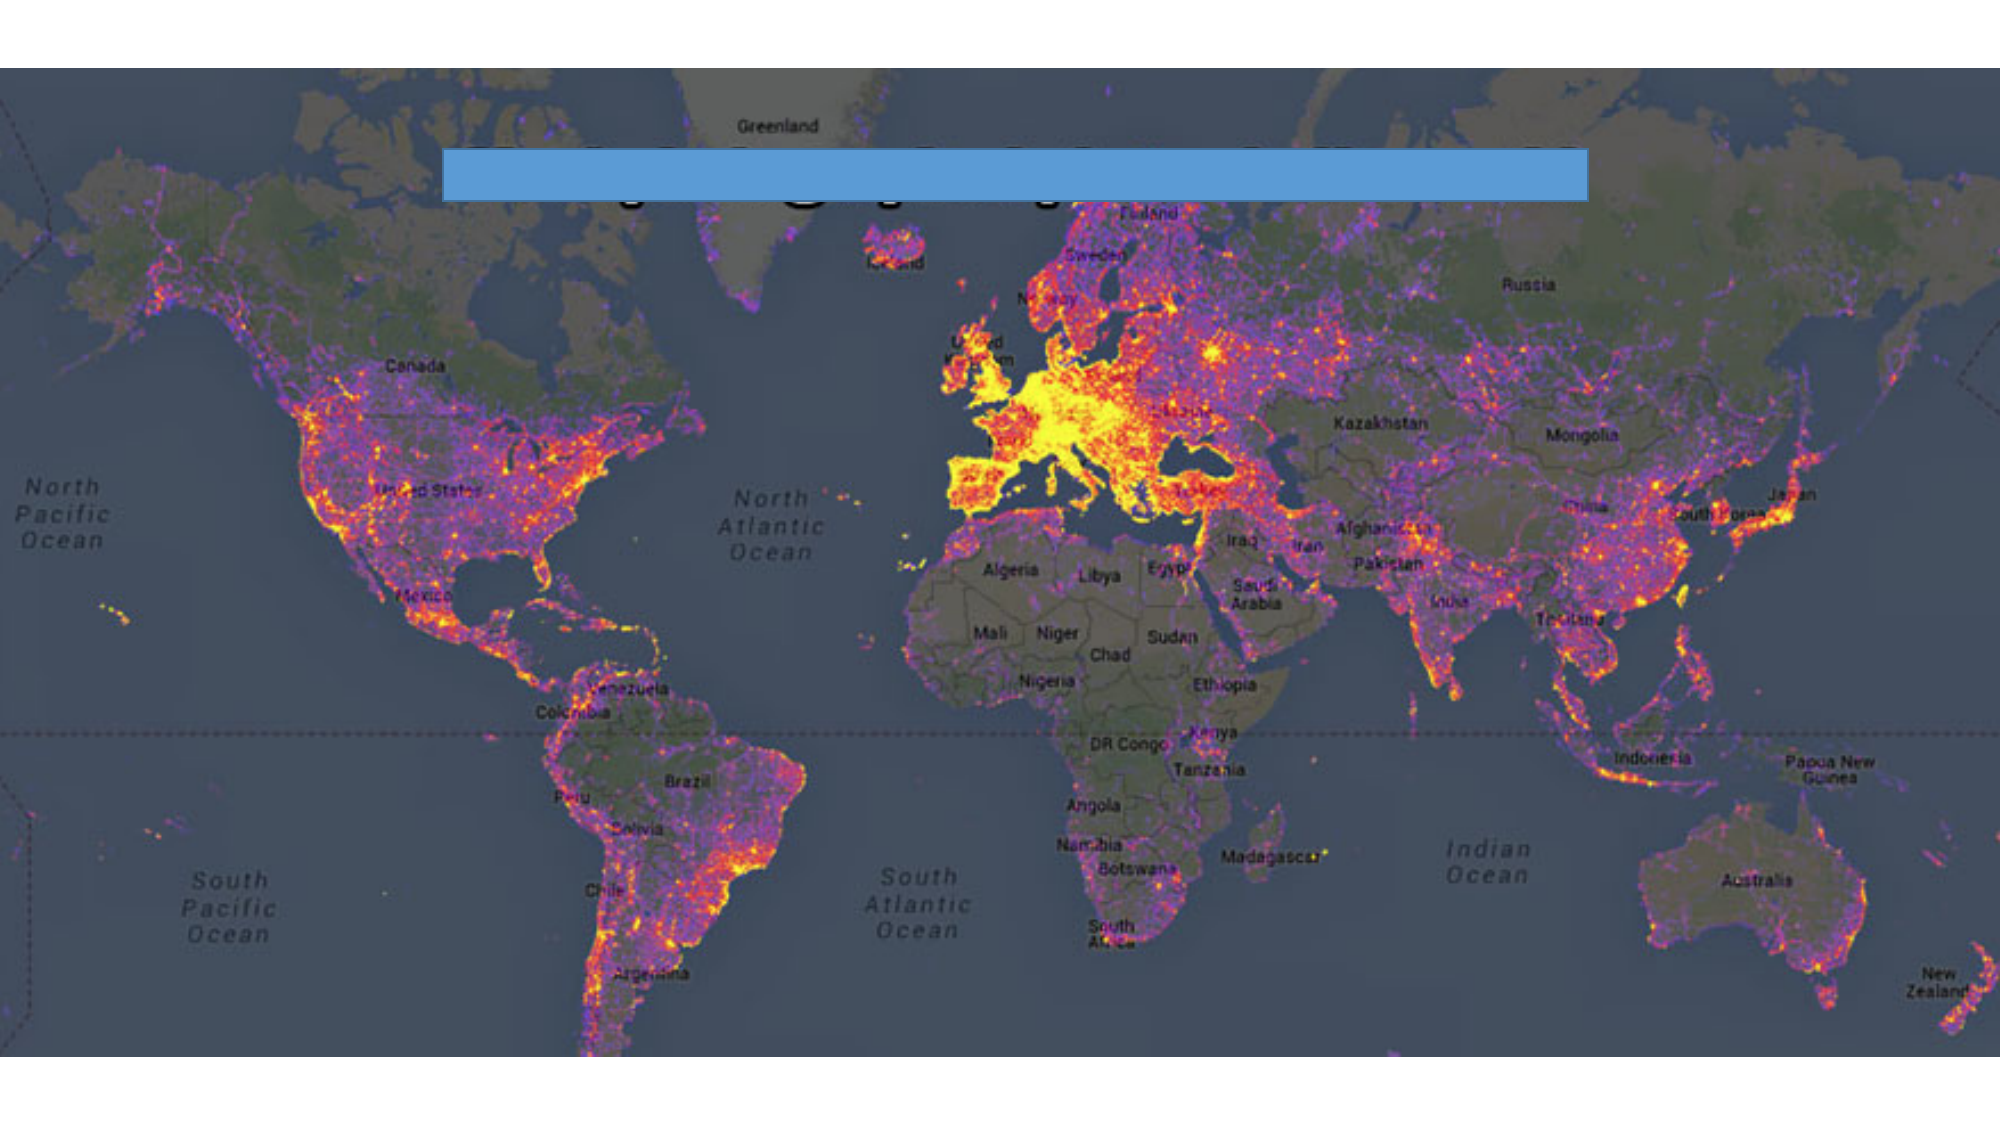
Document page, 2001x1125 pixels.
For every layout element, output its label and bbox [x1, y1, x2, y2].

picture [0, 68, 2000, 1057]
